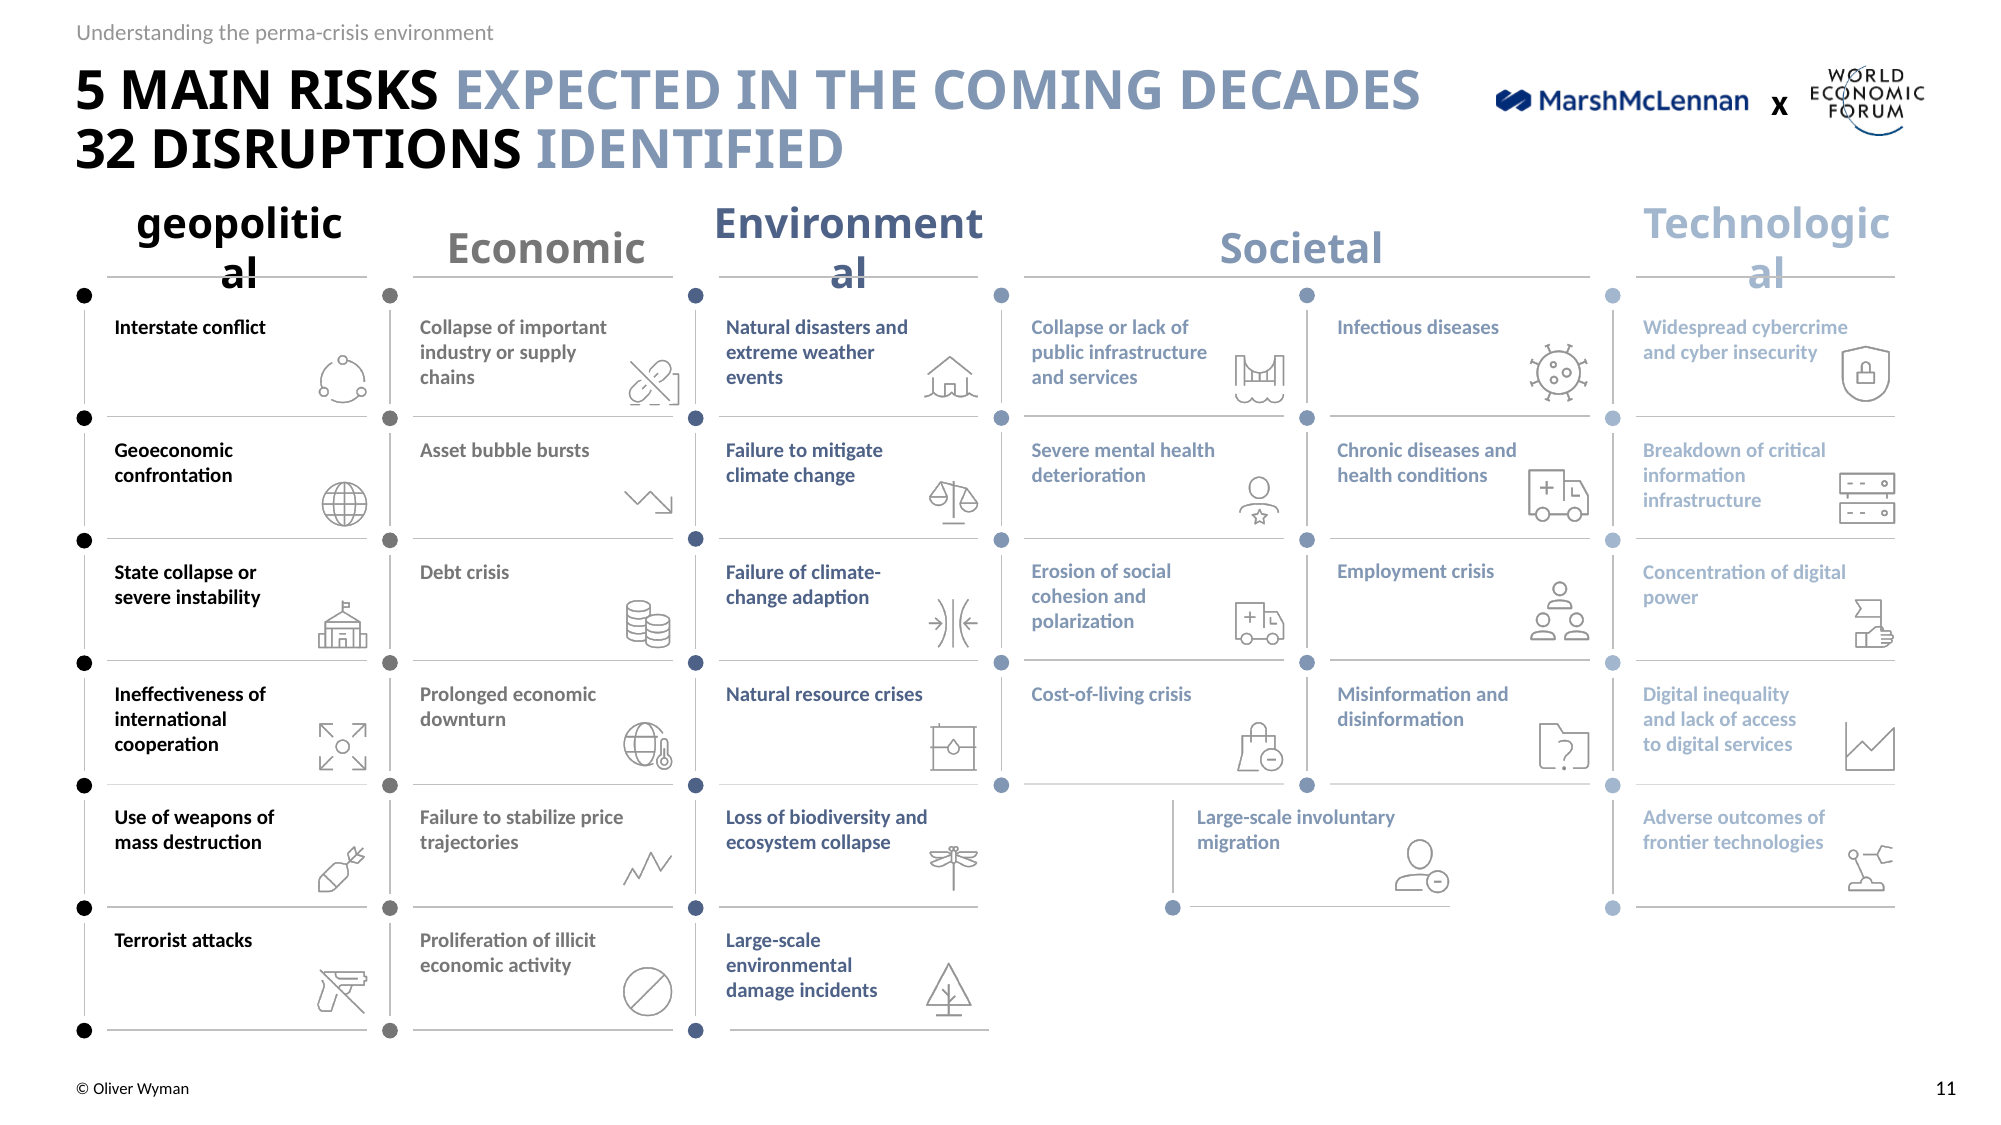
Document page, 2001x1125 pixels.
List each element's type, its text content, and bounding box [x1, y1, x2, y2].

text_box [993, 216, 1591, 916]
text_box Understanding the perma-crisis environment [76, 17, 496, 46]
picture [1810, 65, 1926, 136]
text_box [76, 217, 368, 1039]
title 5 main risks expected in the coming decades 32 disruptions identified [75, 63, 1925, 188]
picture [1496, 89, 1749, 112]
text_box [687, 217, 1008, 1039]
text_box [1604, 217, 1912, 917]
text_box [381, 217, 680, 1039]
